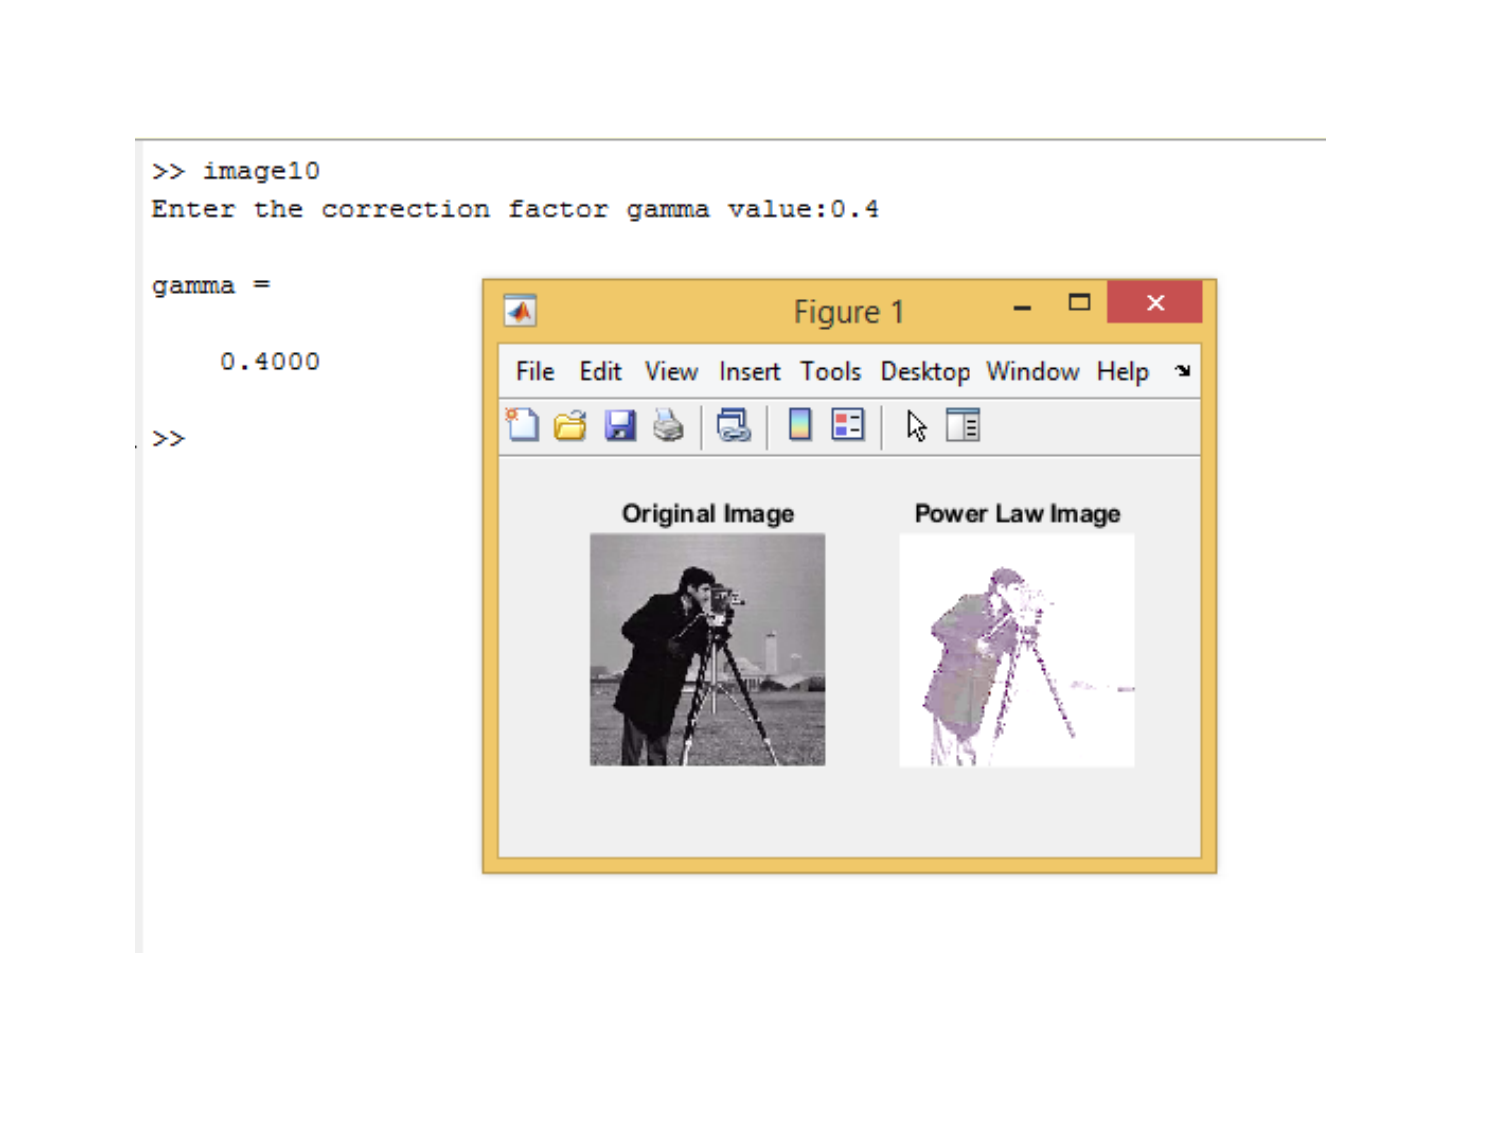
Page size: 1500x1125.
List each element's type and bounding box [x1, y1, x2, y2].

picture [135, 136, 1326, 953]
